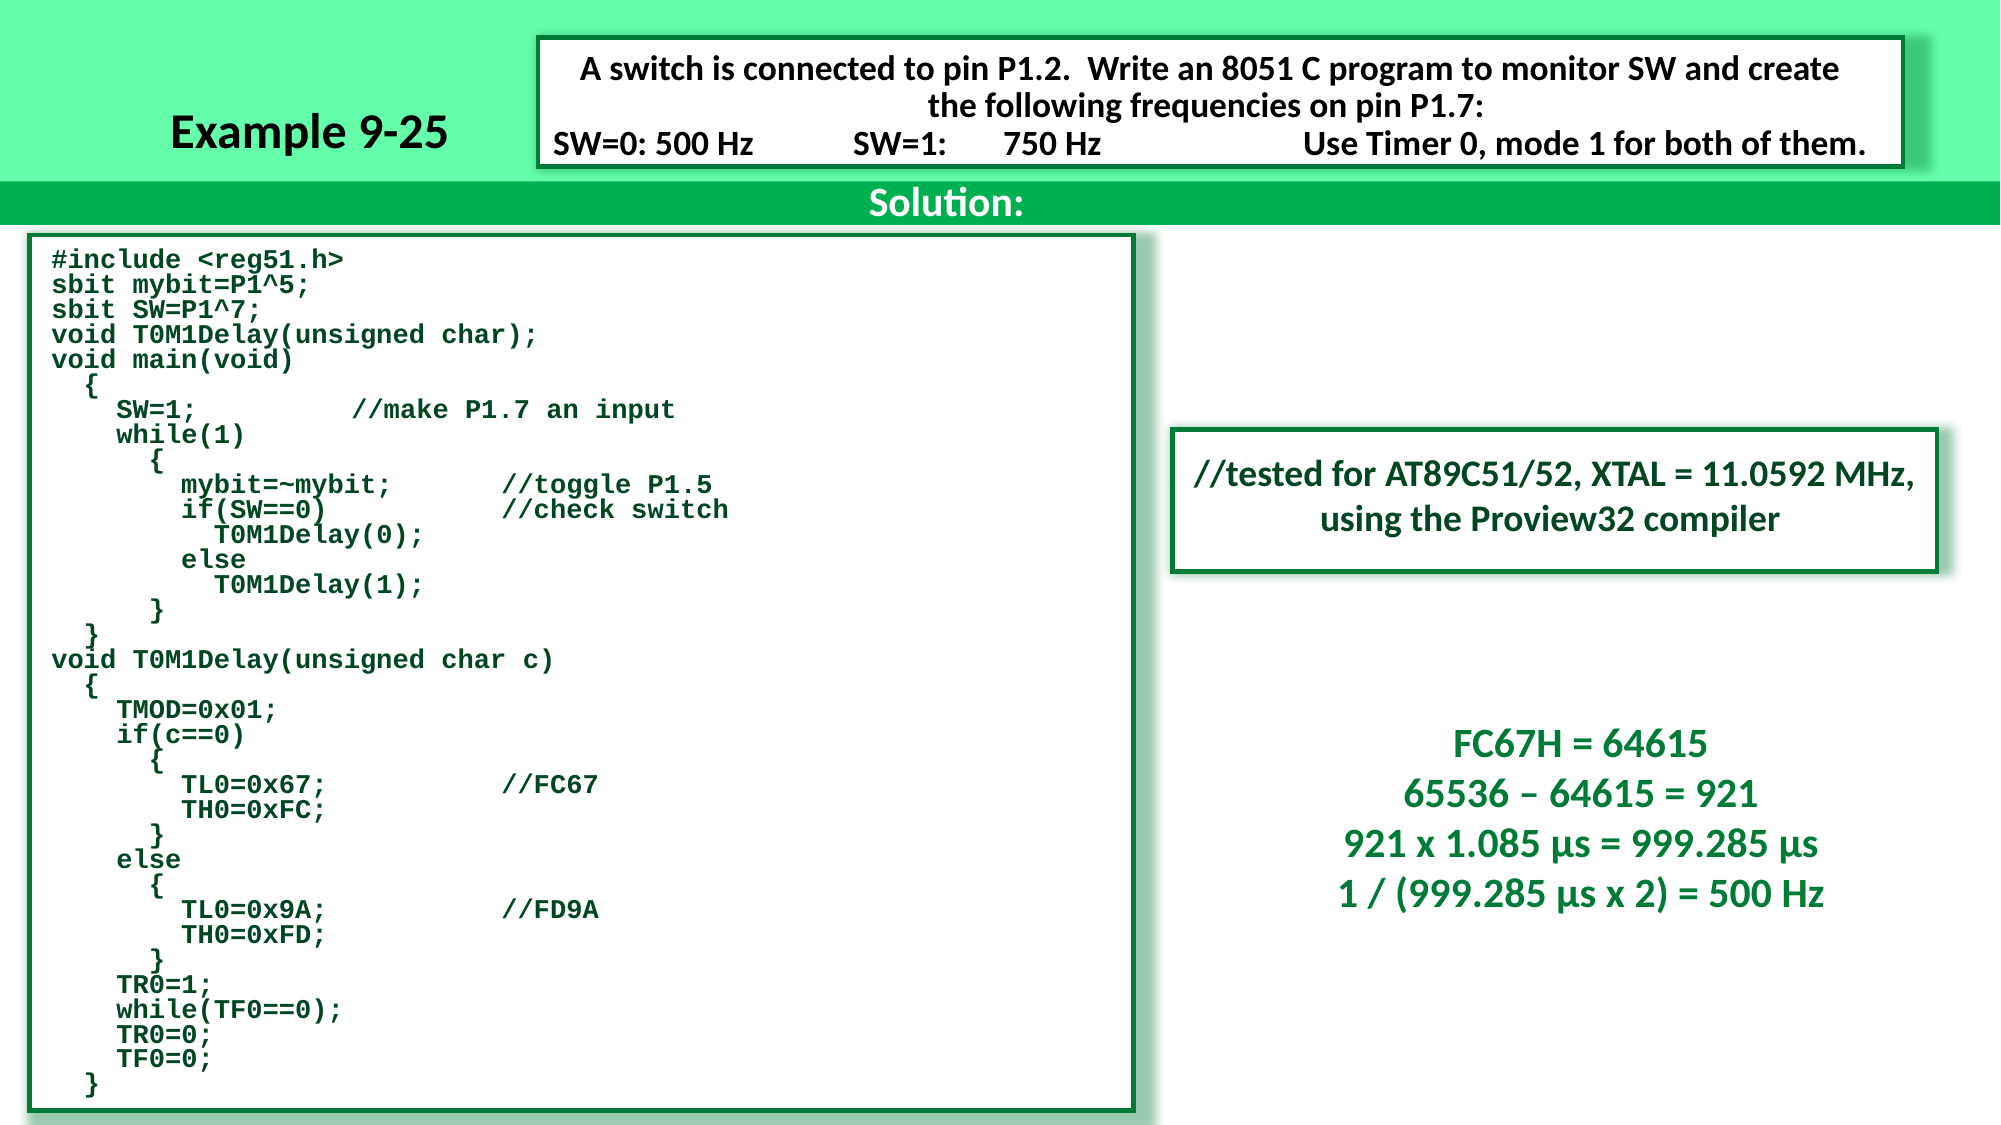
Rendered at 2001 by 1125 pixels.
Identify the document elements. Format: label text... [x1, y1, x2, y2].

text_box [537, 36, 1904, 167]
text_box Solution: [0, 175, 1947, 232]
text_box #include <reg51.h> sbit mybit=P1^5; sbit SW=P1^7; void T0M1Delay(unsigned char); void main(void) { SW=1; //make P1.7 an input while(1) { mybit=~mybit; //toggle P1.5 if(SW==0) //check switch T0M1Delay(0); else T0M1Delay(1); } } void T0M1Delay(unsigned char c) { TMOD=0x01; if(c==0) { TL0=0x67; //FC67 TH0=0xFC; } else { TL0=0x9A; //FD9A TH0=0xFD; } TR0=1; while(TF0==0); TR0=0; TF0=0; } [36, 241, 1000, 1106]
text_box Example 9-25 [155, 90, 532, 166]
text_box [0, 0, 2000, 182]
text_box [1947, 182, 2000, 226]
text_box FC67H = 64615 65536 – 64615 = 921 921 x 1.085 µs = 999.285 µs 1 / (999.285 µs x 2) = 500 Hz [1198, 708, 1964, 923]
text_box [1172, 428, 1938, 573]
text_box A switch is connected to pin P1.2. Write an 8051 C program to monitor SW and create the following frequencies on pin P1.7: SW=0: 500 Hz SW=1: 750 Hz Use Timer 0, mode 1 for both of them. [538, 42, 1883, 170]
text_box //tested for AT89C51/52, XTAL = 11.0592 MHz, using the Proview32 compiler [1172, 441, 1937, 547]
text_box [28, 234, 1134, 1112]
